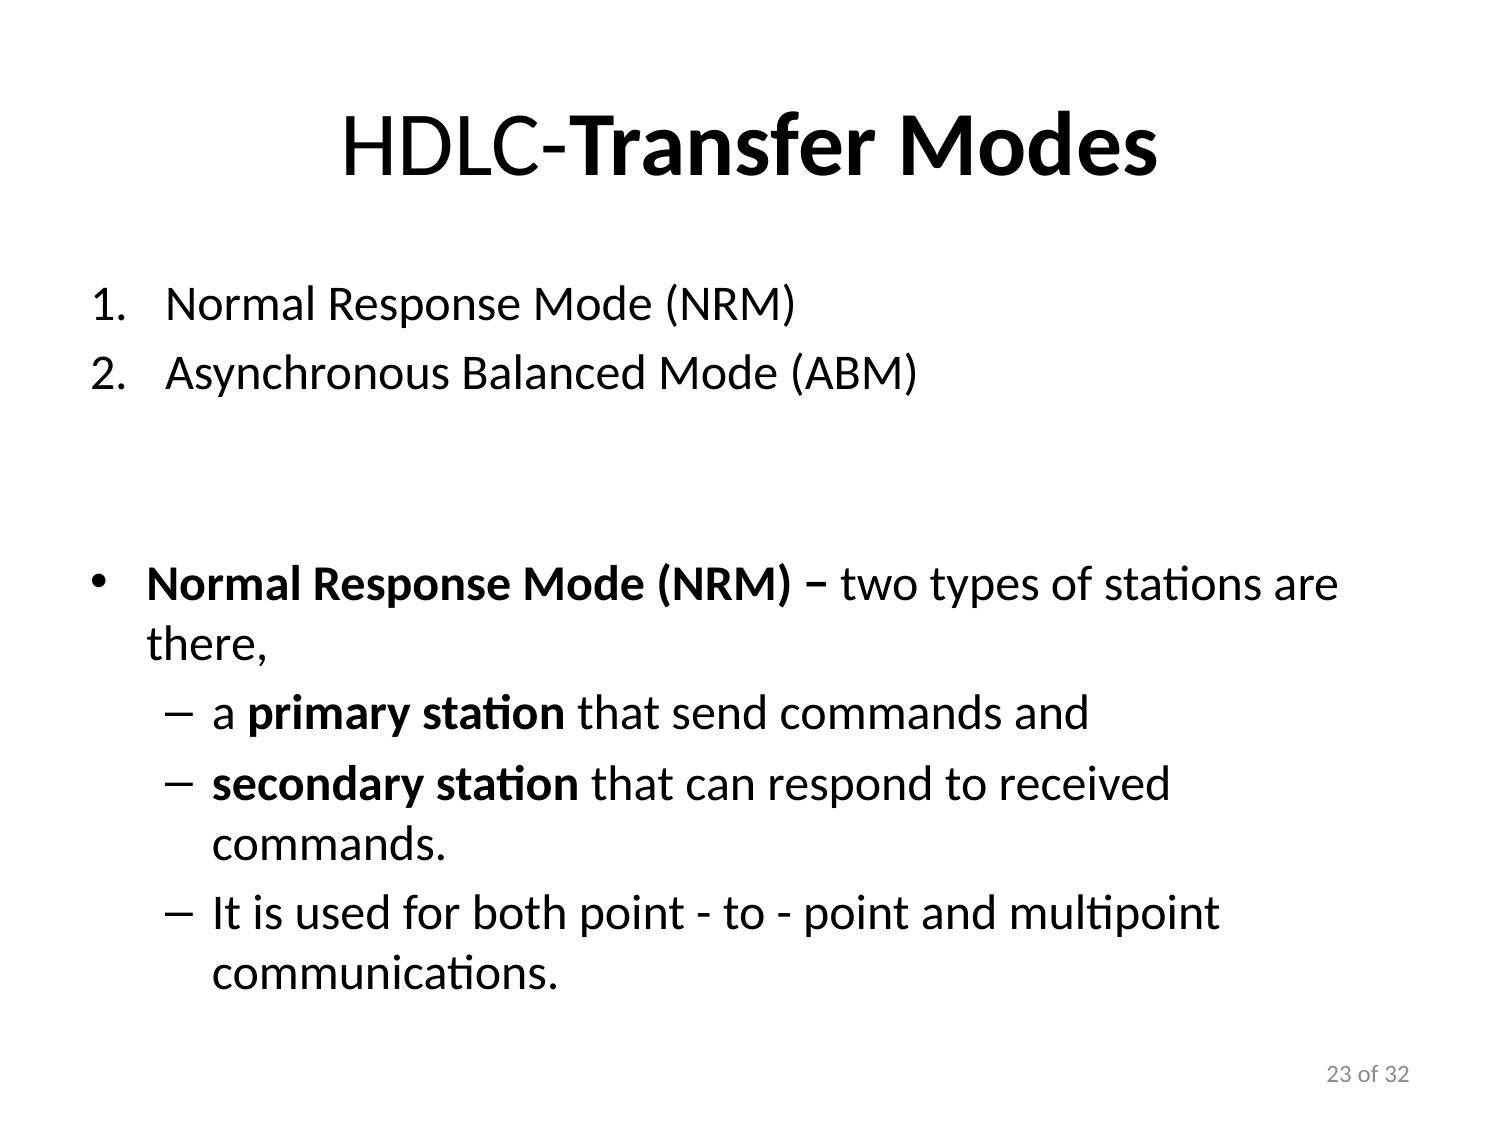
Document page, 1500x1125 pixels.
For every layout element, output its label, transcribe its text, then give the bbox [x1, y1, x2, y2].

list Normal Response Mode (NRM) Asynchronous Balanced Mode (ABM) Normal Response Mode (NRM) − two types of stations are there, a primary station that send commands and secondary station that can respond to received commands. It is used for both point - to - point and multipoint communications. [75, 262, 1425, 1005]
title HDLC-Transfer Modes [75, 45, 1425, 233]
slide_number 23 of 32 [1074, 1042, 1425, 1103]
